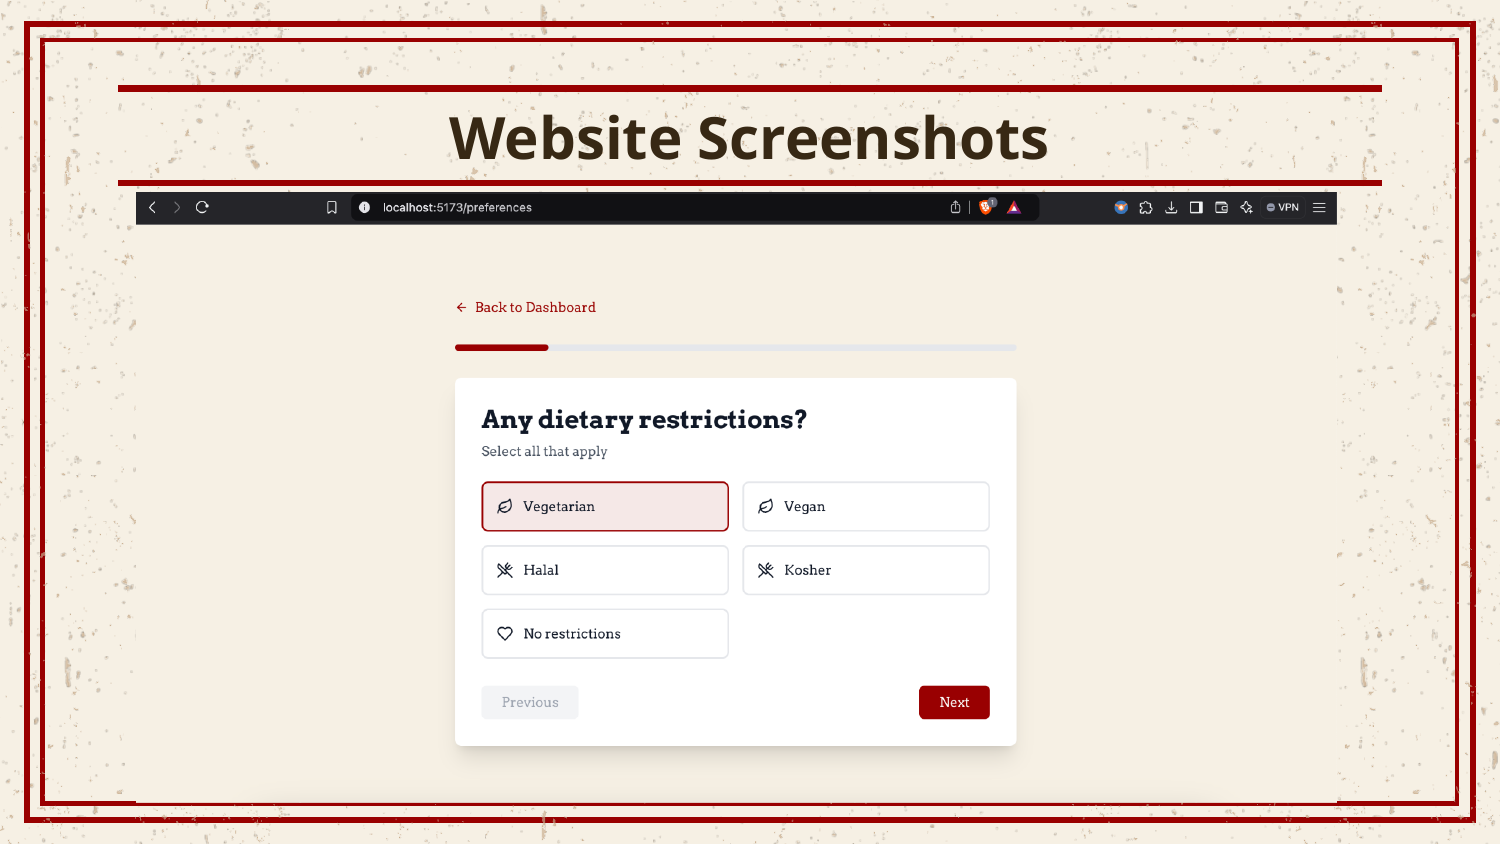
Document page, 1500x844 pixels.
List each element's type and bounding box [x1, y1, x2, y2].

picture [1, 1, 1500, 844]
text_box [117, 88, 1383, 184]
